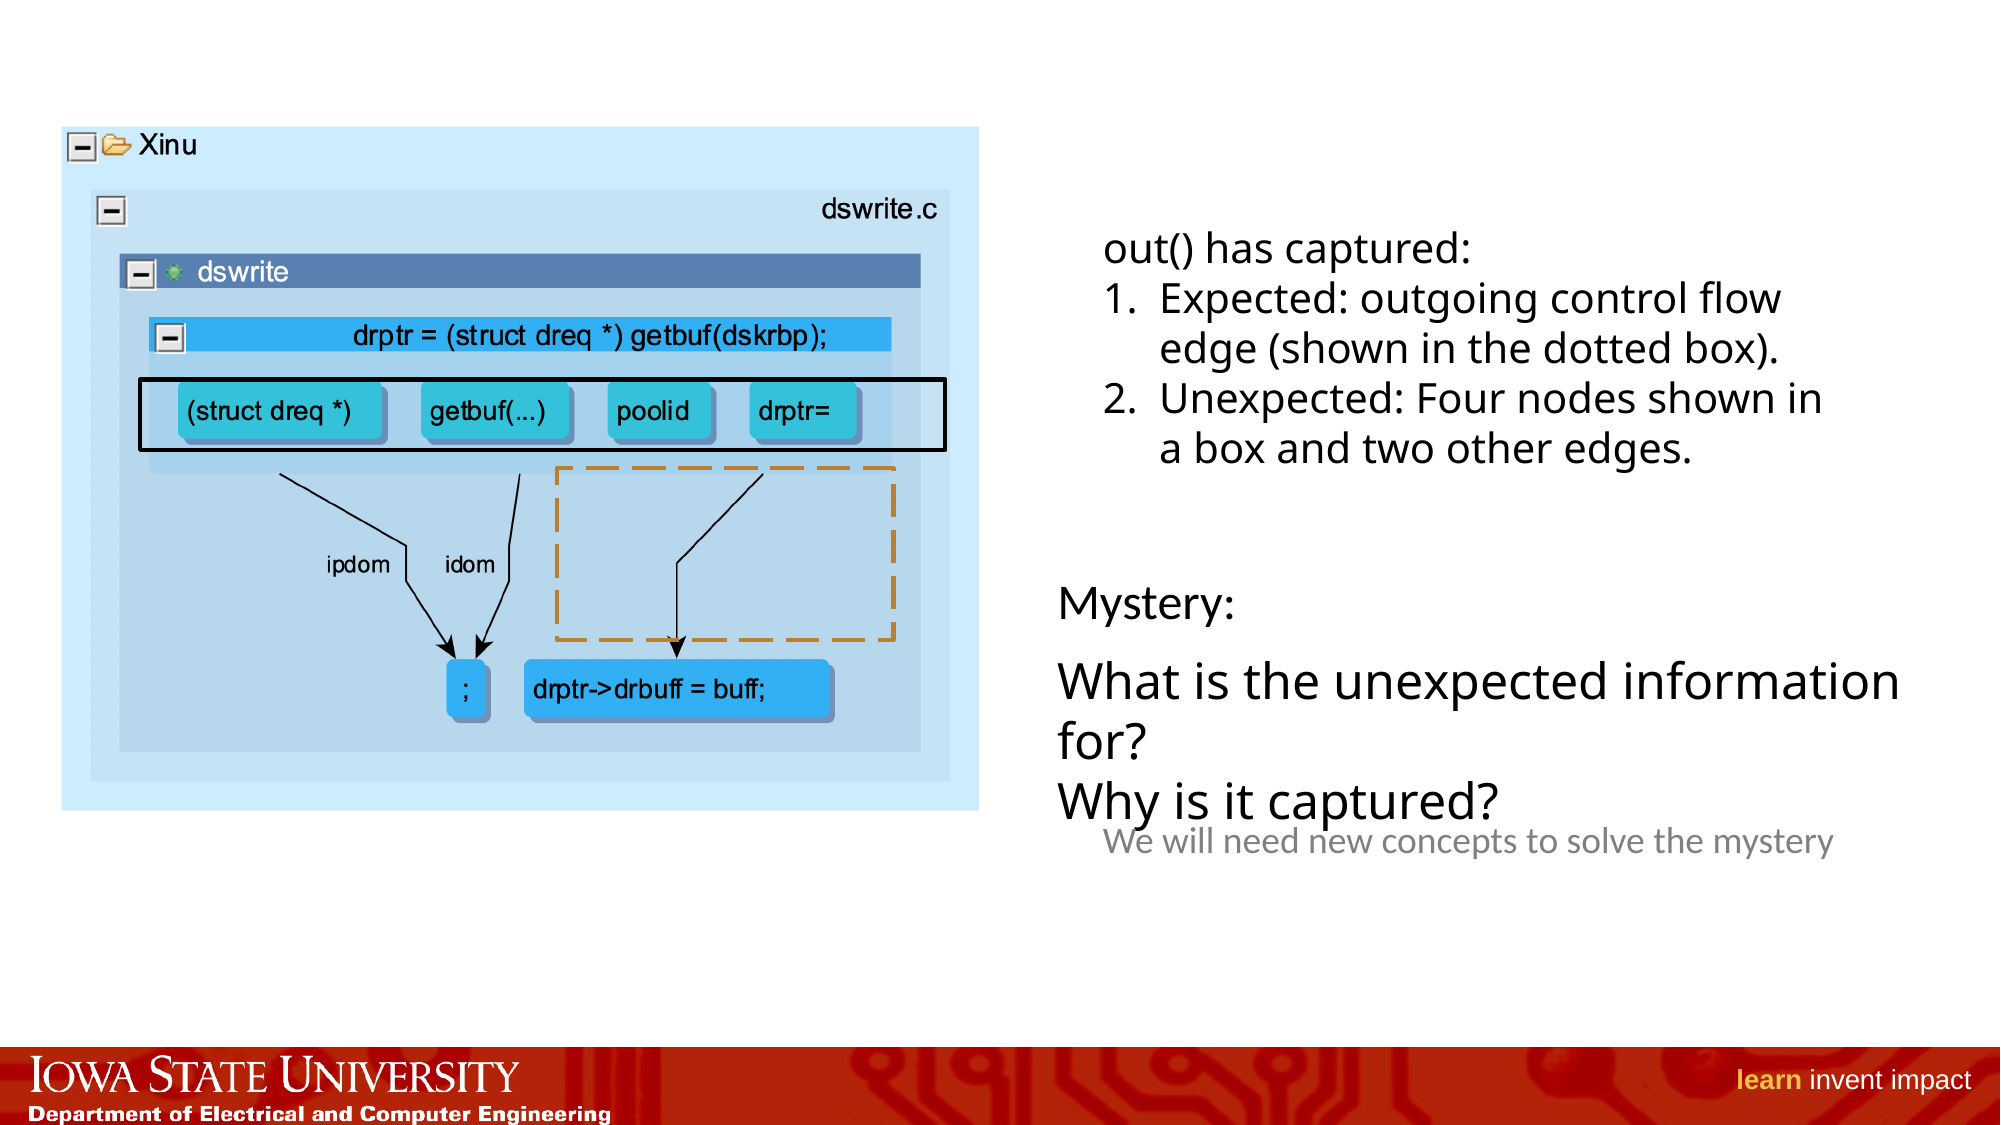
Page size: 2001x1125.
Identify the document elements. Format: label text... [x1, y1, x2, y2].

picture [0, 1047, 2000, 1125]
text_box Mystery: What is the unexpected information for? Why is it captured? [1042, 562, 1929, 838]
text_box out() has captured: Expected: outgoing control flow edge (shown in the dotted box). Unexpected: Four nodes shown in a box and two other edges. [1088, 169, 1842, 480]
text_box We will need new concepts to solve the mystery [1088, 809, 1917, 869]
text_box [31, 97, 1008, 840]
